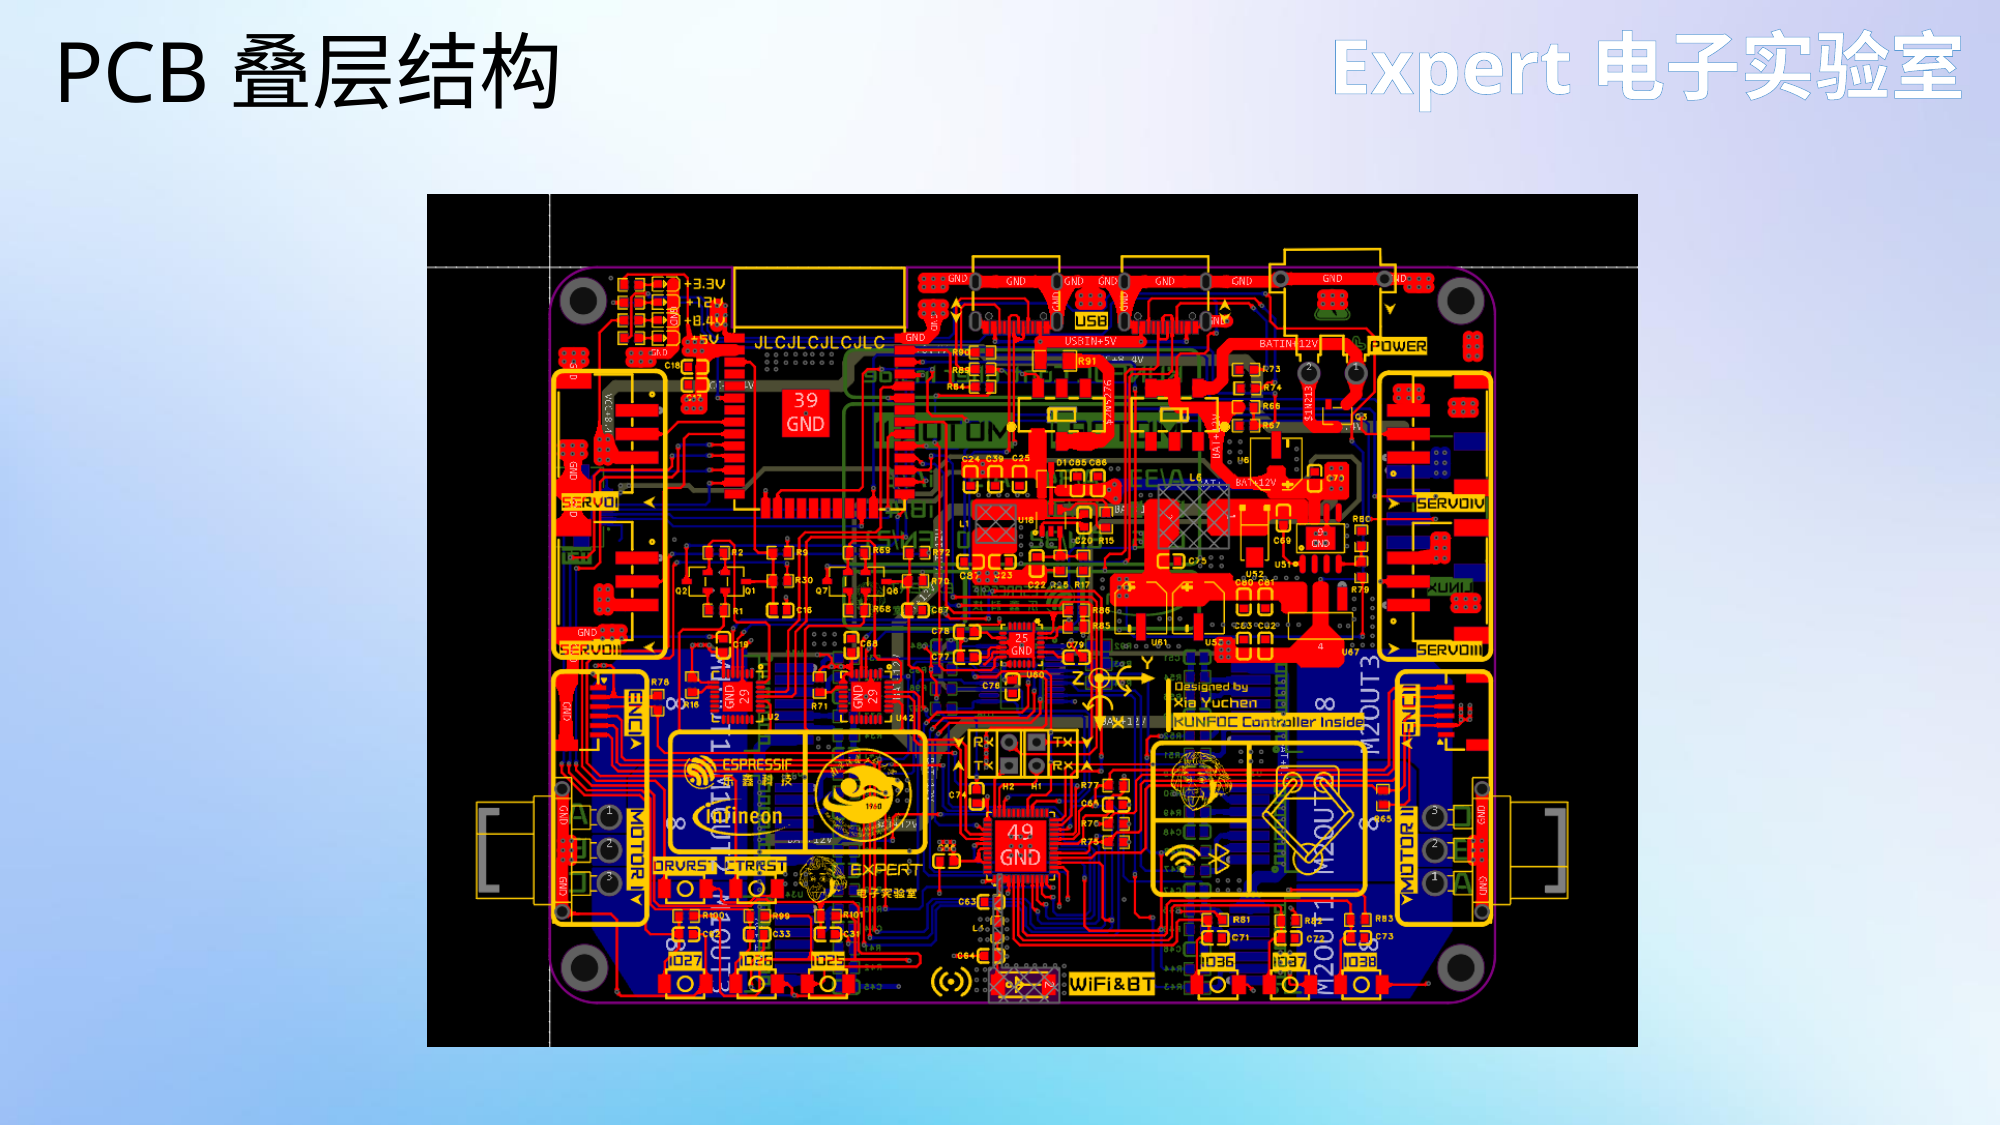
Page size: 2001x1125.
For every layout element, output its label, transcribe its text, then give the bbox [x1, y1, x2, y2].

picture [0, 0, 2000, 1125]
text_box PCB叠层结构 [38, 12, 578, 127]
